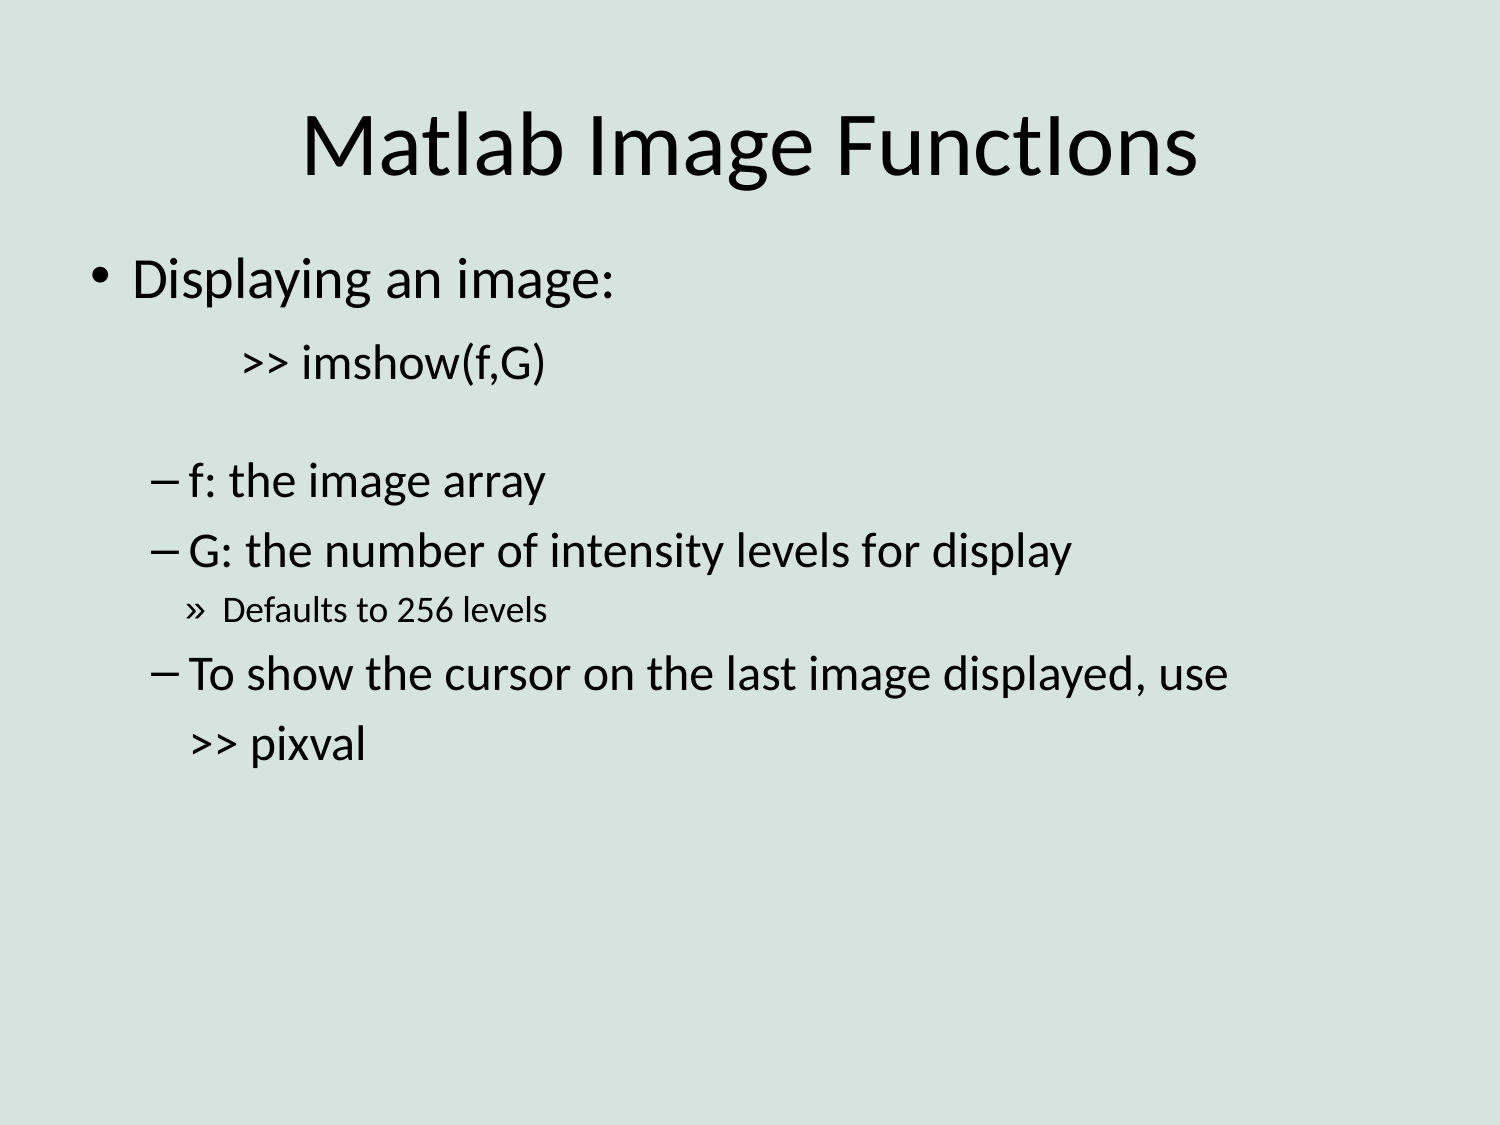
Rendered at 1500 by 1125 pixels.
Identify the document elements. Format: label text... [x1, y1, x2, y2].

list Displaying an image: >> imshow(f,G) f: the image array G: the number of intensity levels for display Defaults to 256 levels To show the cursor on the last image displayed, use >> pixval [75, 232, 1412, 926]
title Matlab Image FunctIons [75, 45, 1425, 233]
